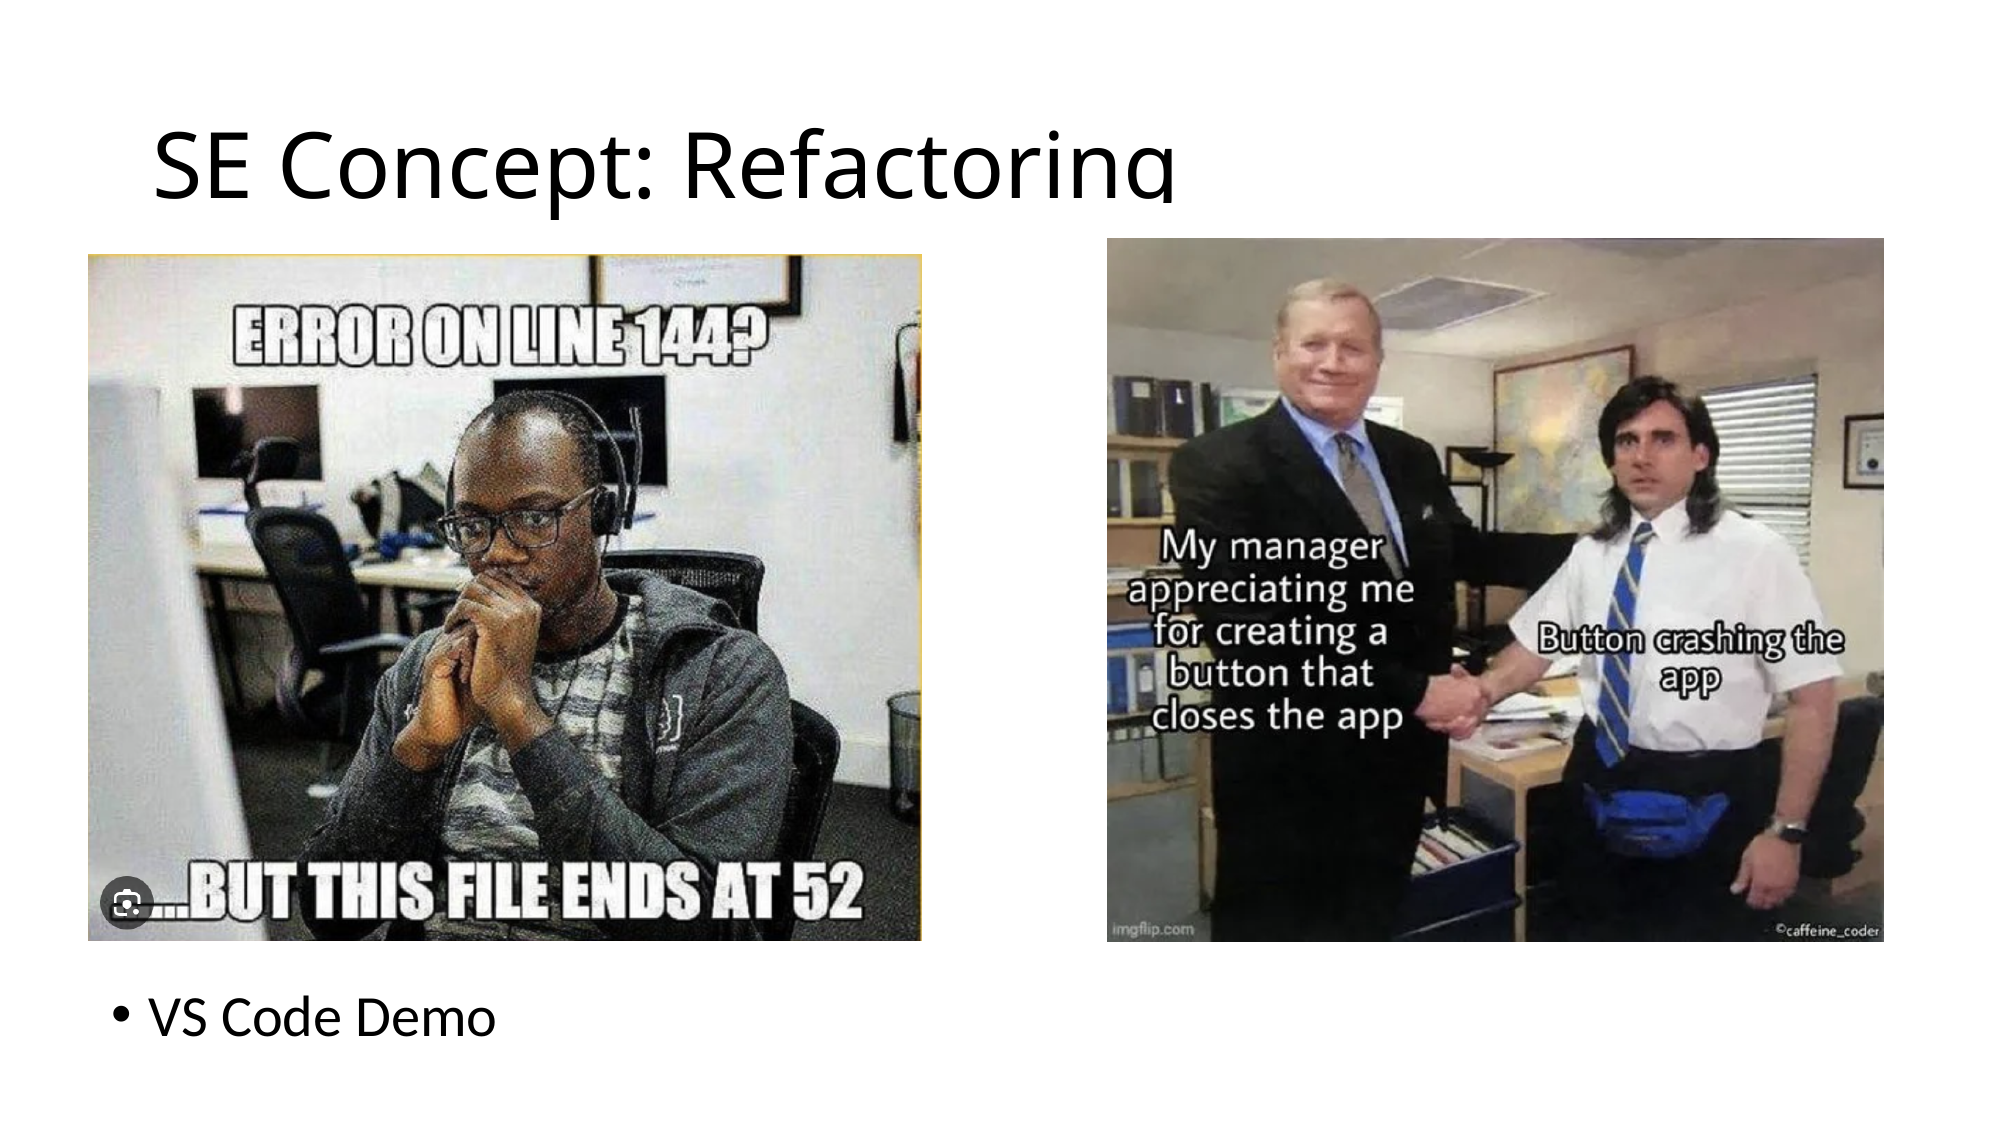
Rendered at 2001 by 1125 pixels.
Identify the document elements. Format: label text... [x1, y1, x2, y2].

title SE Concept: Refactoring [137, 59, 1863, 278]
picture [88, 254, 922, 941]
picture [1062, 203, 1912, 966]
list VS Code Demo [96, 978, 922, 1065]
